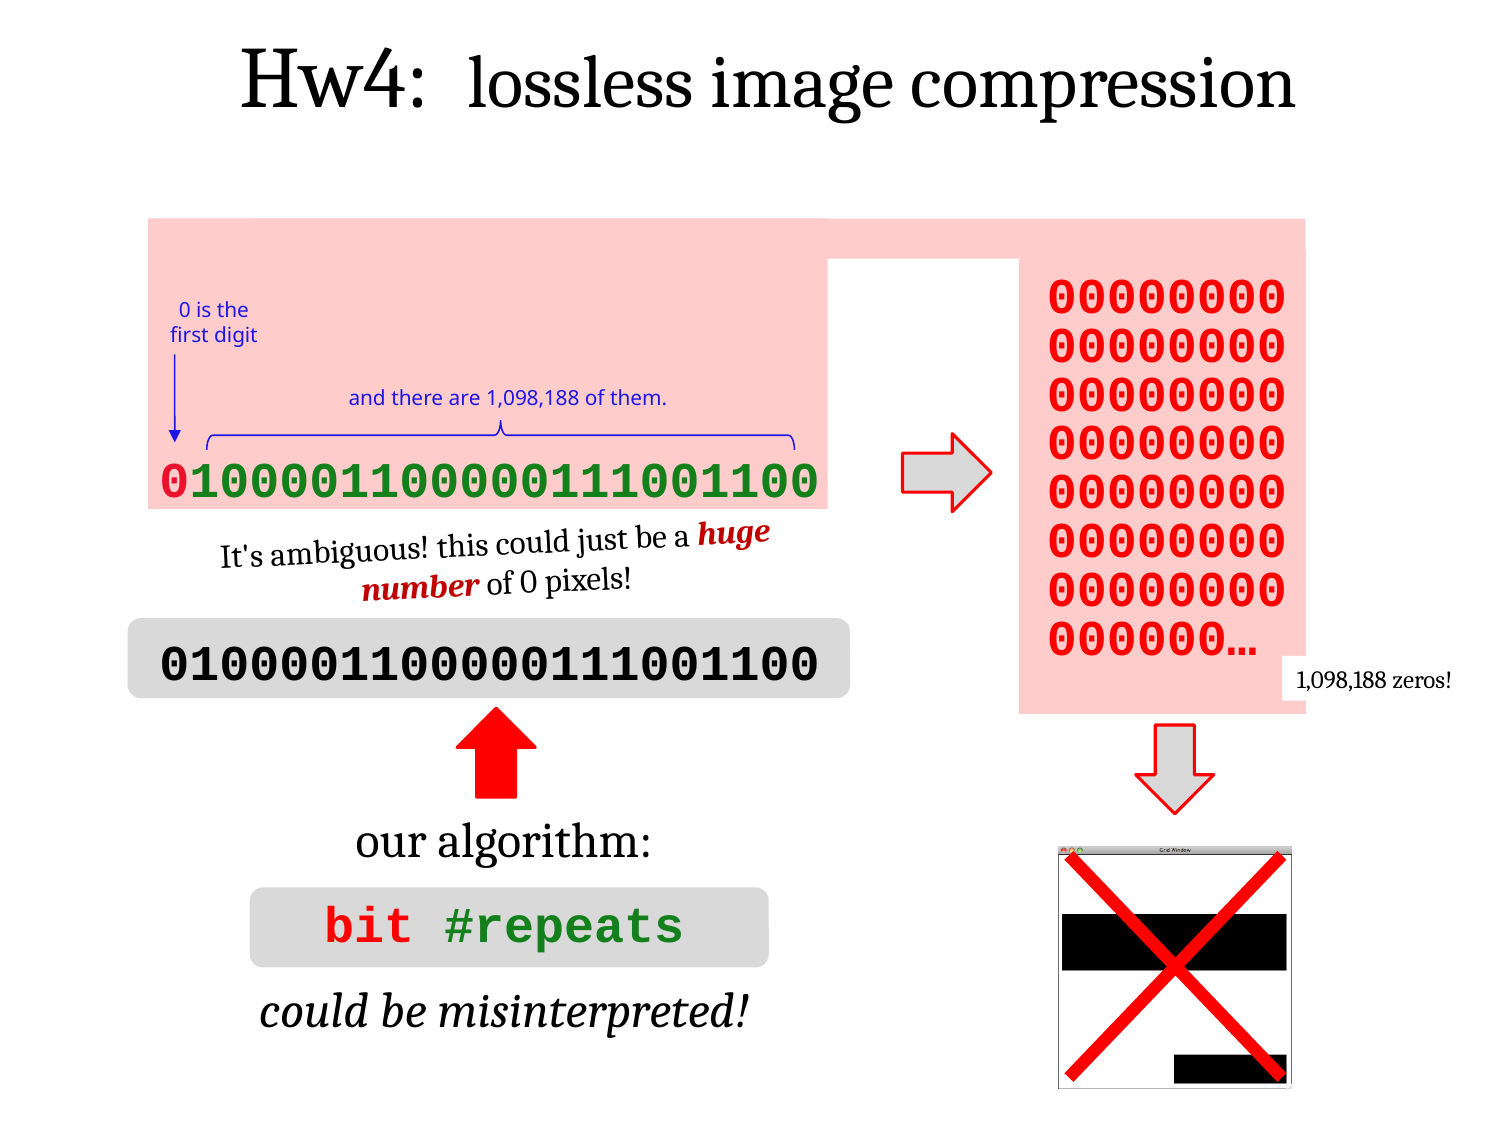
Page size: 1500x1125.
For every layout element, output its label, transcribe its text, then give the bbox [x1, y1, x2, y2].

text_box 0100001100000111001100 [144, 440, 923, 515]
text_box [902, 433, 992, 512]
text_box [148, 218, 828, 440]
text_box [229, 618, 847, 623]
text_box [249, 218, 1306, 259]
text_box [1135, 724, 1214, 814]
text_box [1018, 259, 1306, 286]
text_box [206, 420, 795, 450]
text_box and there are 1,098,188 of them. [292, 377, 723, 417]
text_box [457, 708, 536, 798]
picture [1057, 846, 1292, 1089]
text_box It's ambiguous! this could just be a huge number of 0 pixels! [199, 500, 793, 624]
text_box 1,098,188 zeros! [1282, 655, 1468, 701]
text_box [168, 354, 181, 443]
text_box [1068, 855, 1283, 1078]
text_box Hw4: lossless image compression [162, 12, 1375, 133]
text_box [1018, 669, 1306, 714]
text_box [127, 618, 838, 699]
text_box 0100001100000111001100 [144, 623, 923, 698]
text_box 0 is the first digit [146, 289, 282, 354]
text_box our algorithm: bit #repeats could be misinterpreted! [171, 799, 837, 1045]
text_box 00000000 00000000 00000000 00000000 00000000 00000000 00000000 000000… [1002, 286, 1379, 669]
